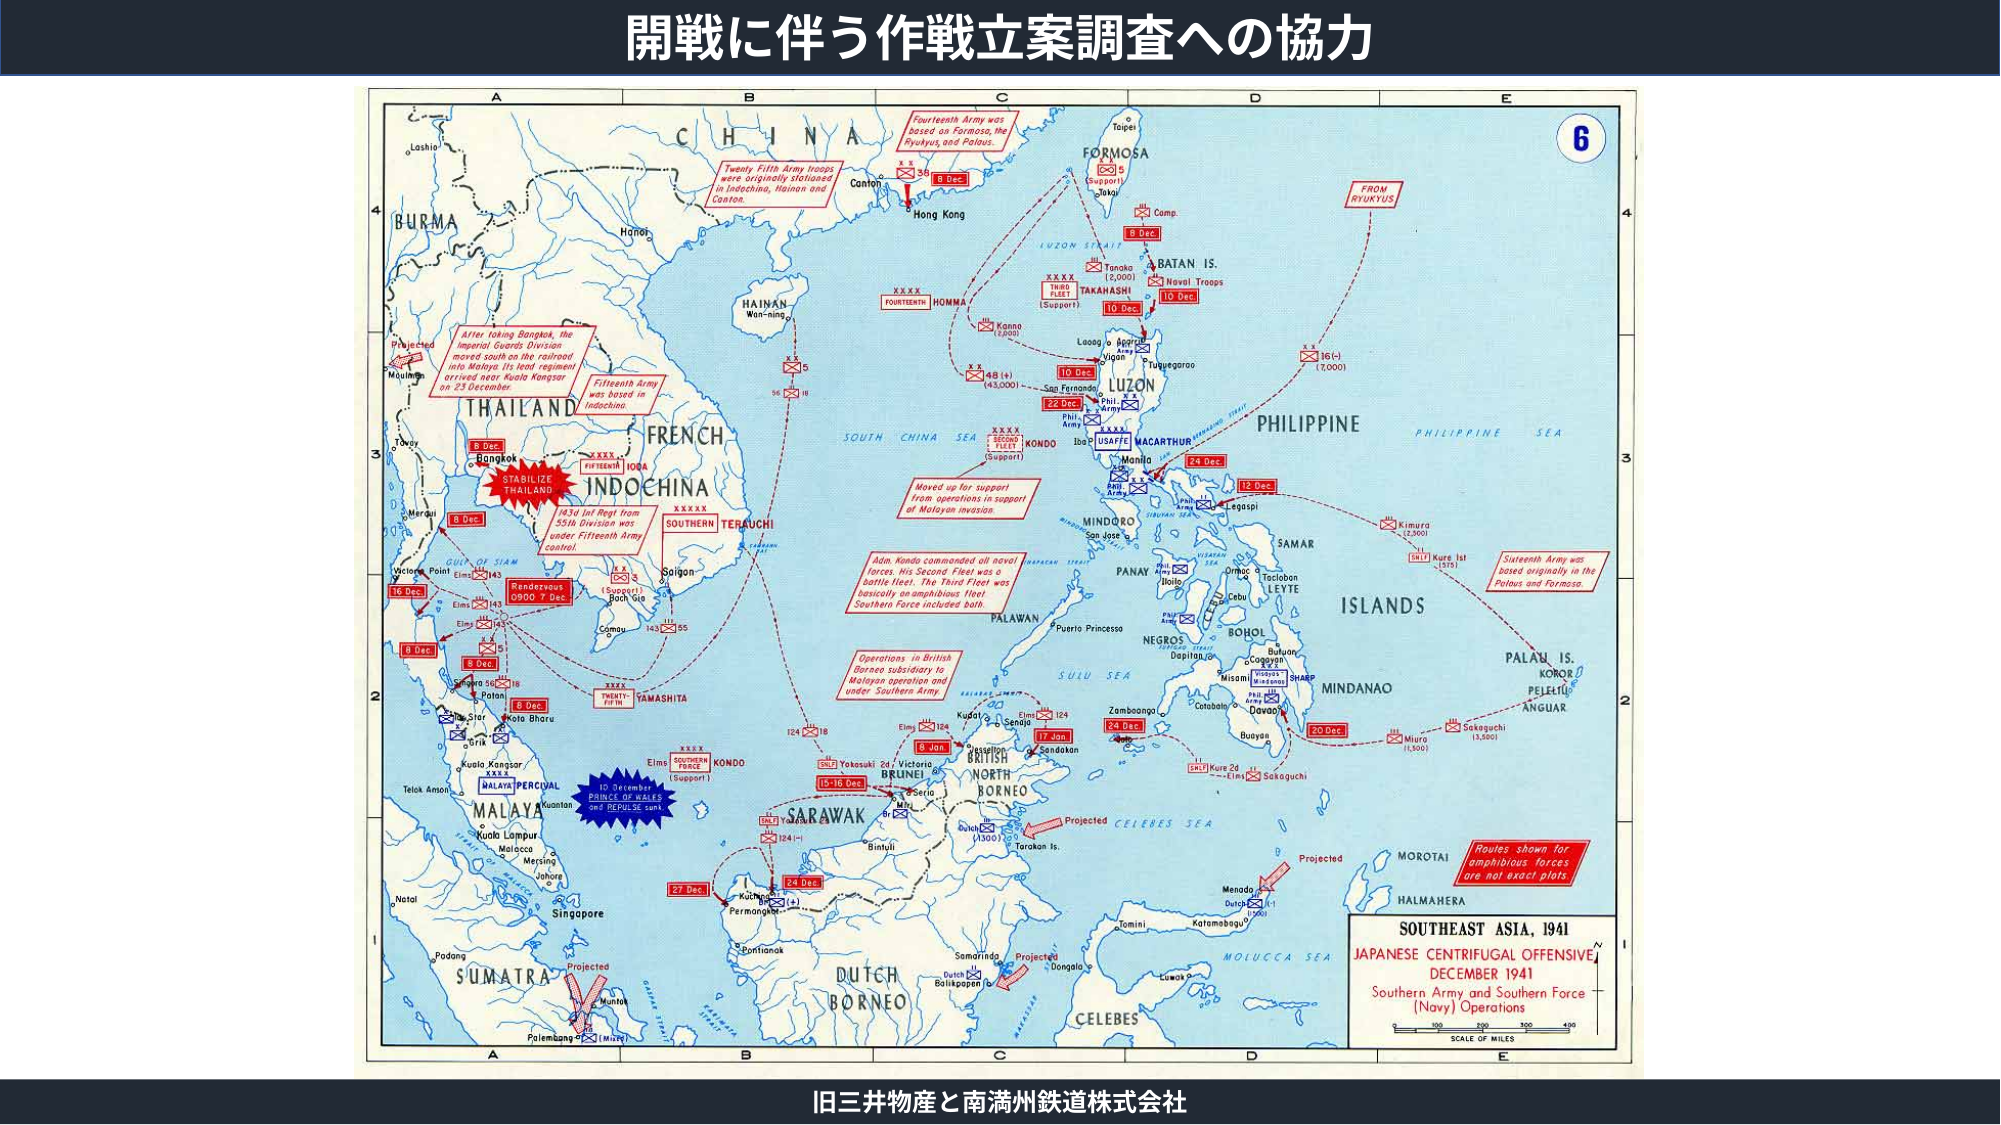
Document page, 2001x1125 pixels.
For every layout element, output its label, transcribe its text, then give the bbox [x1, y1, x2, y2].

text_box 旧三井物産と南満州鉄道株式会社 [0, 1079, 2000, 1125]
text_box 開戦に伴う作戦立案調査への協力 [0, 0, 2000, 76]
picture [354, 86, 1644, 1079]
